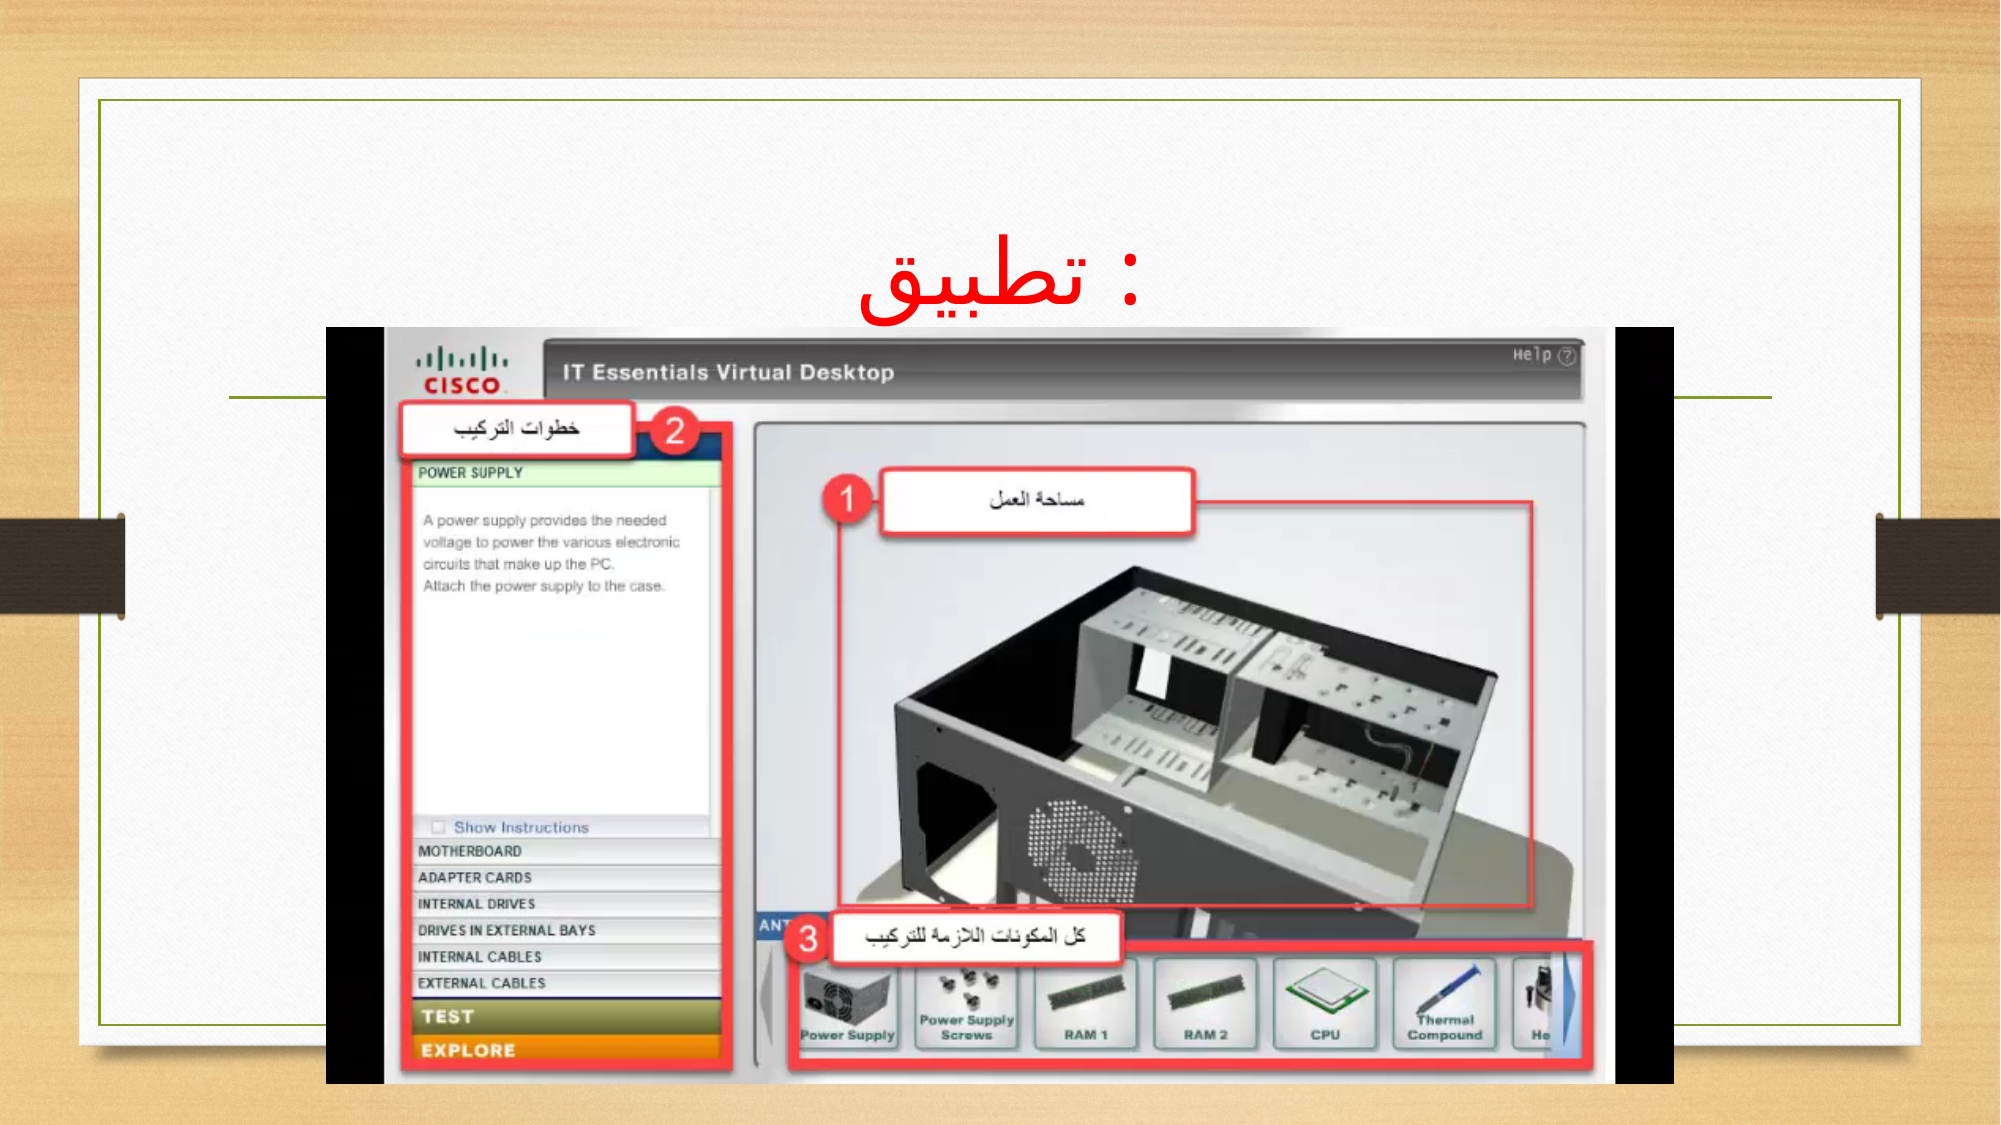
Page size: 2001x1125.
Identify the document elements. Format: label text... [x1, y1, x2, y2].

picture [0, 0, 2001, 1125]
title تطبيق : [212, 161, 1788, 375]
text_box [325, 325, 1675, 1085]
